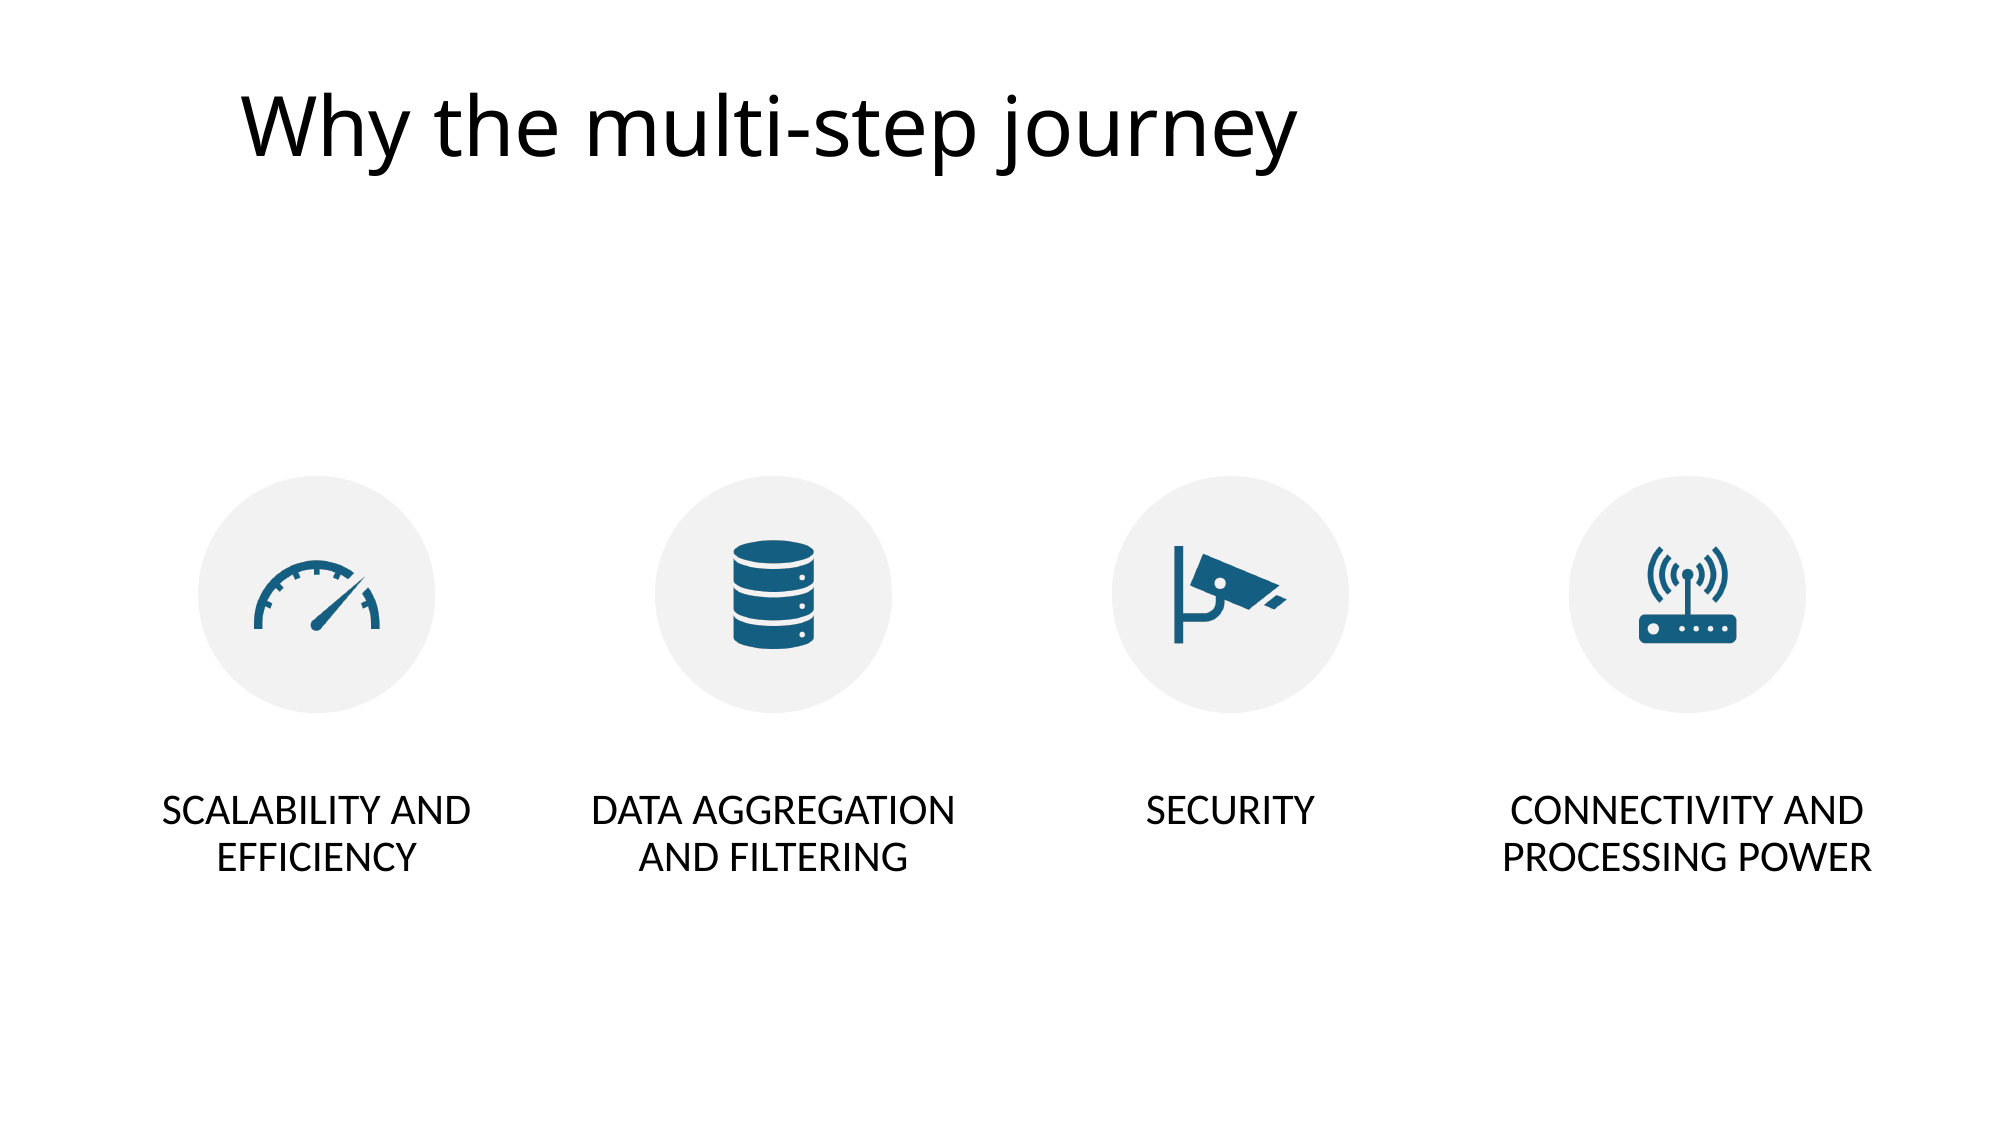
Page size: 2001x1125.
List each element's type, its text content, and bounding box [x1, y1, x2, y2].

title Why the multi-step journey [225, 57, 1873, 202]
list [105, 346, 1899, 1035]
